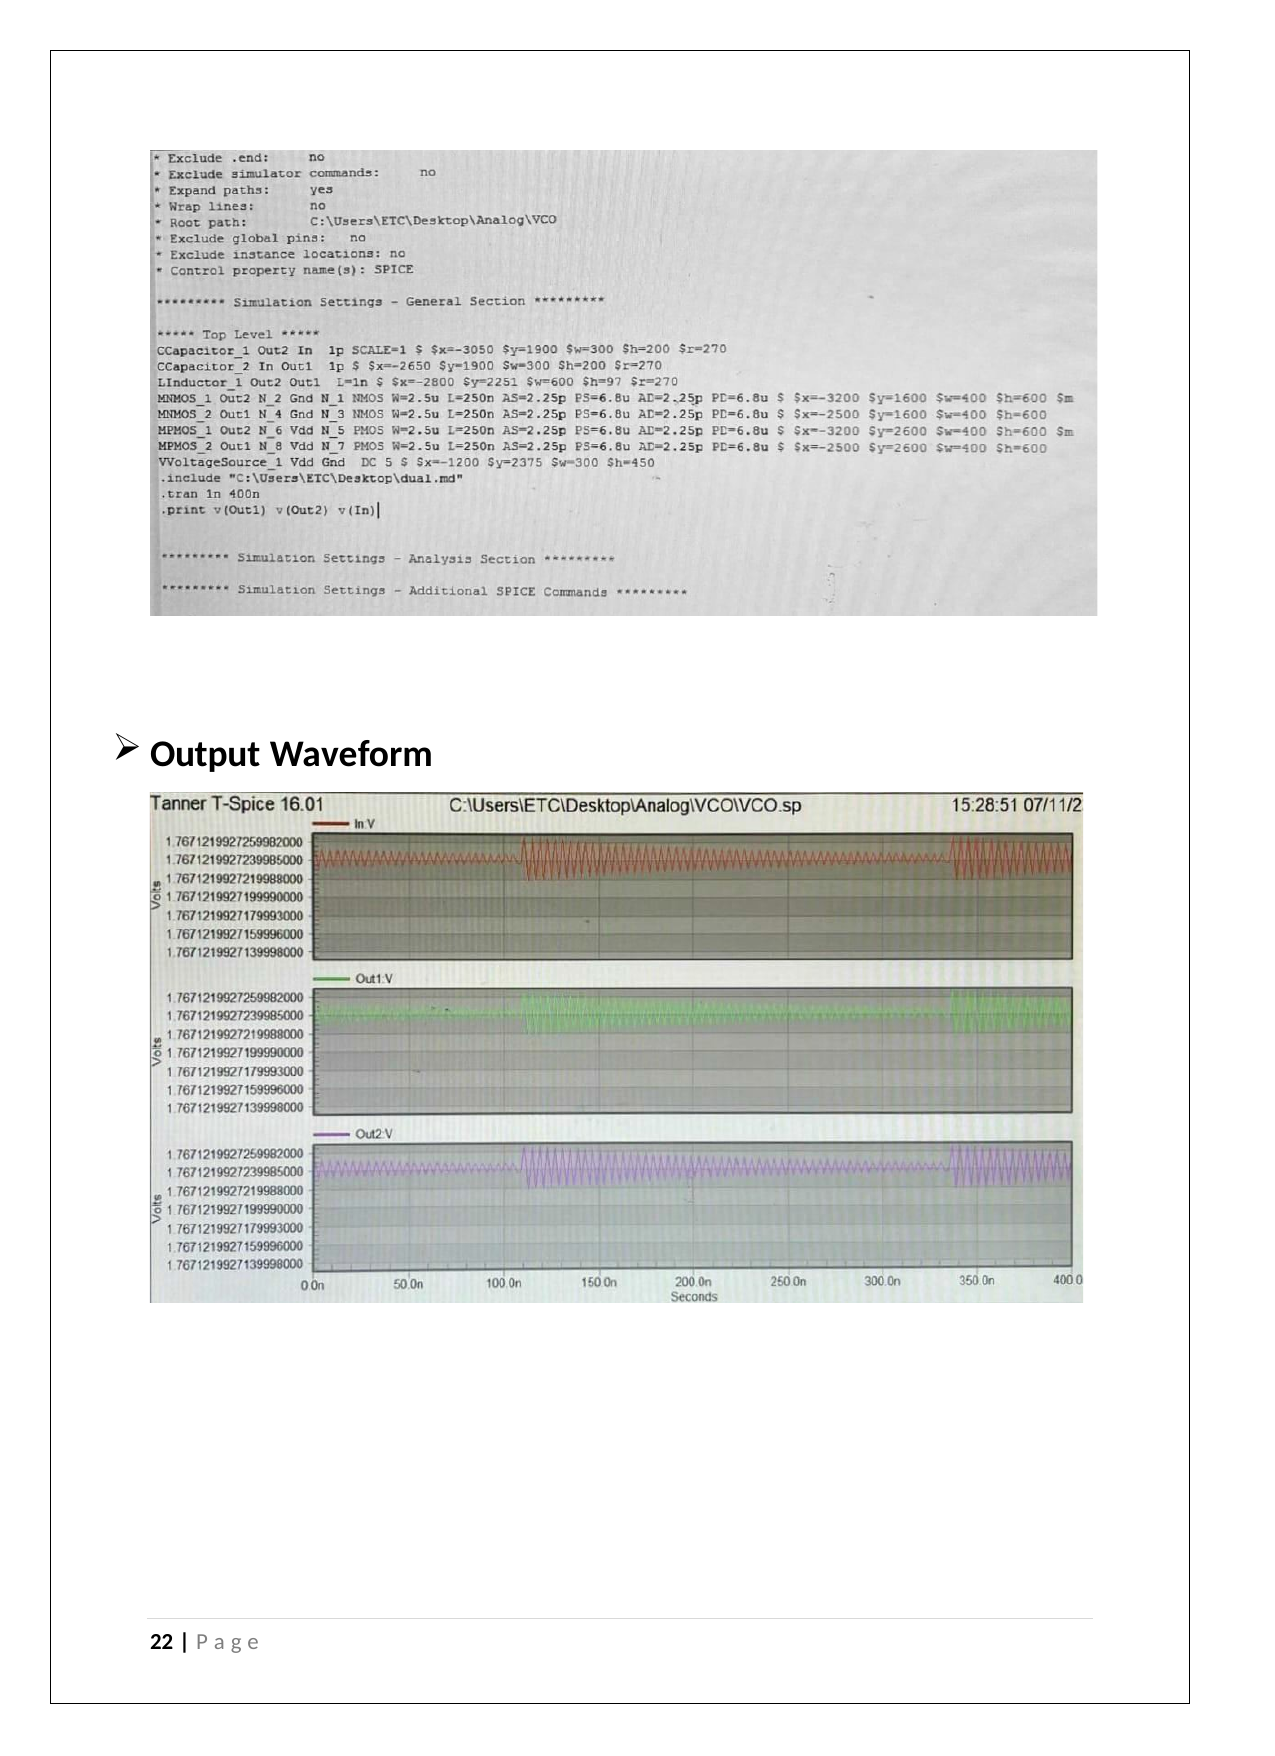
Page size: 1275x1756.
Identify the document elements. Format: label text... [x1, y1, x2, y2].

text_box [150, 150, 1098, 616]
text_box 22 | P a g e [147, 1626, 260, 1655]
text_box Output Waveform [110, 729, 436, 775]
text_box [149, 792, 1084, 1303]
